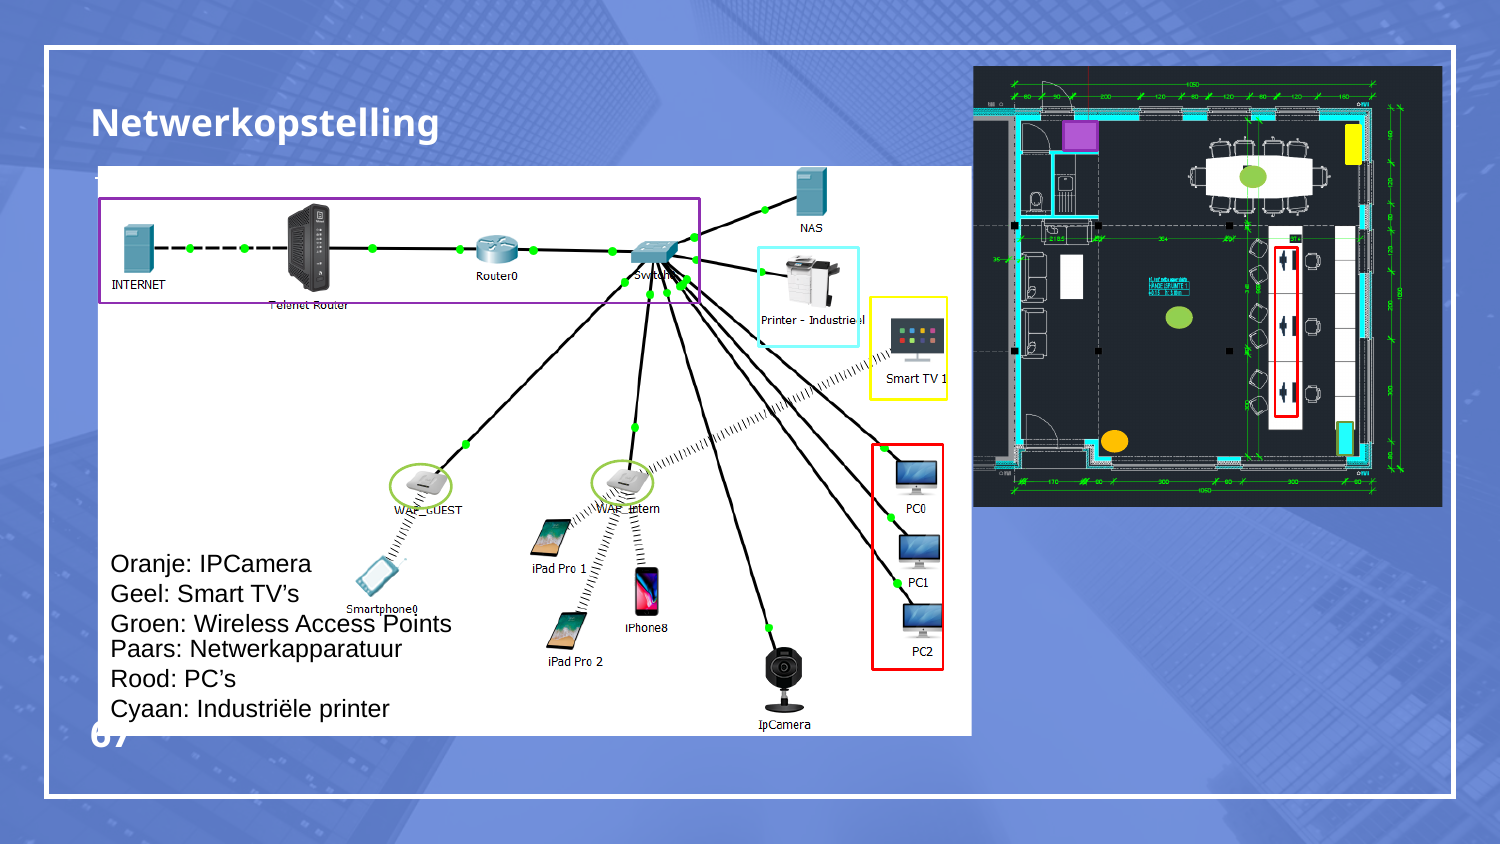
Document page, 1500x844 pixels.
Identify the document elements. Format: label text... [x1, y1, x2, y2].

picture [973, 66, 1443, 507]
picture [97, 166, 972, 736]
slide_number 67 [75, 687, 165, 777]
title Netwerkopstelling [75, 83, 486, 218]
